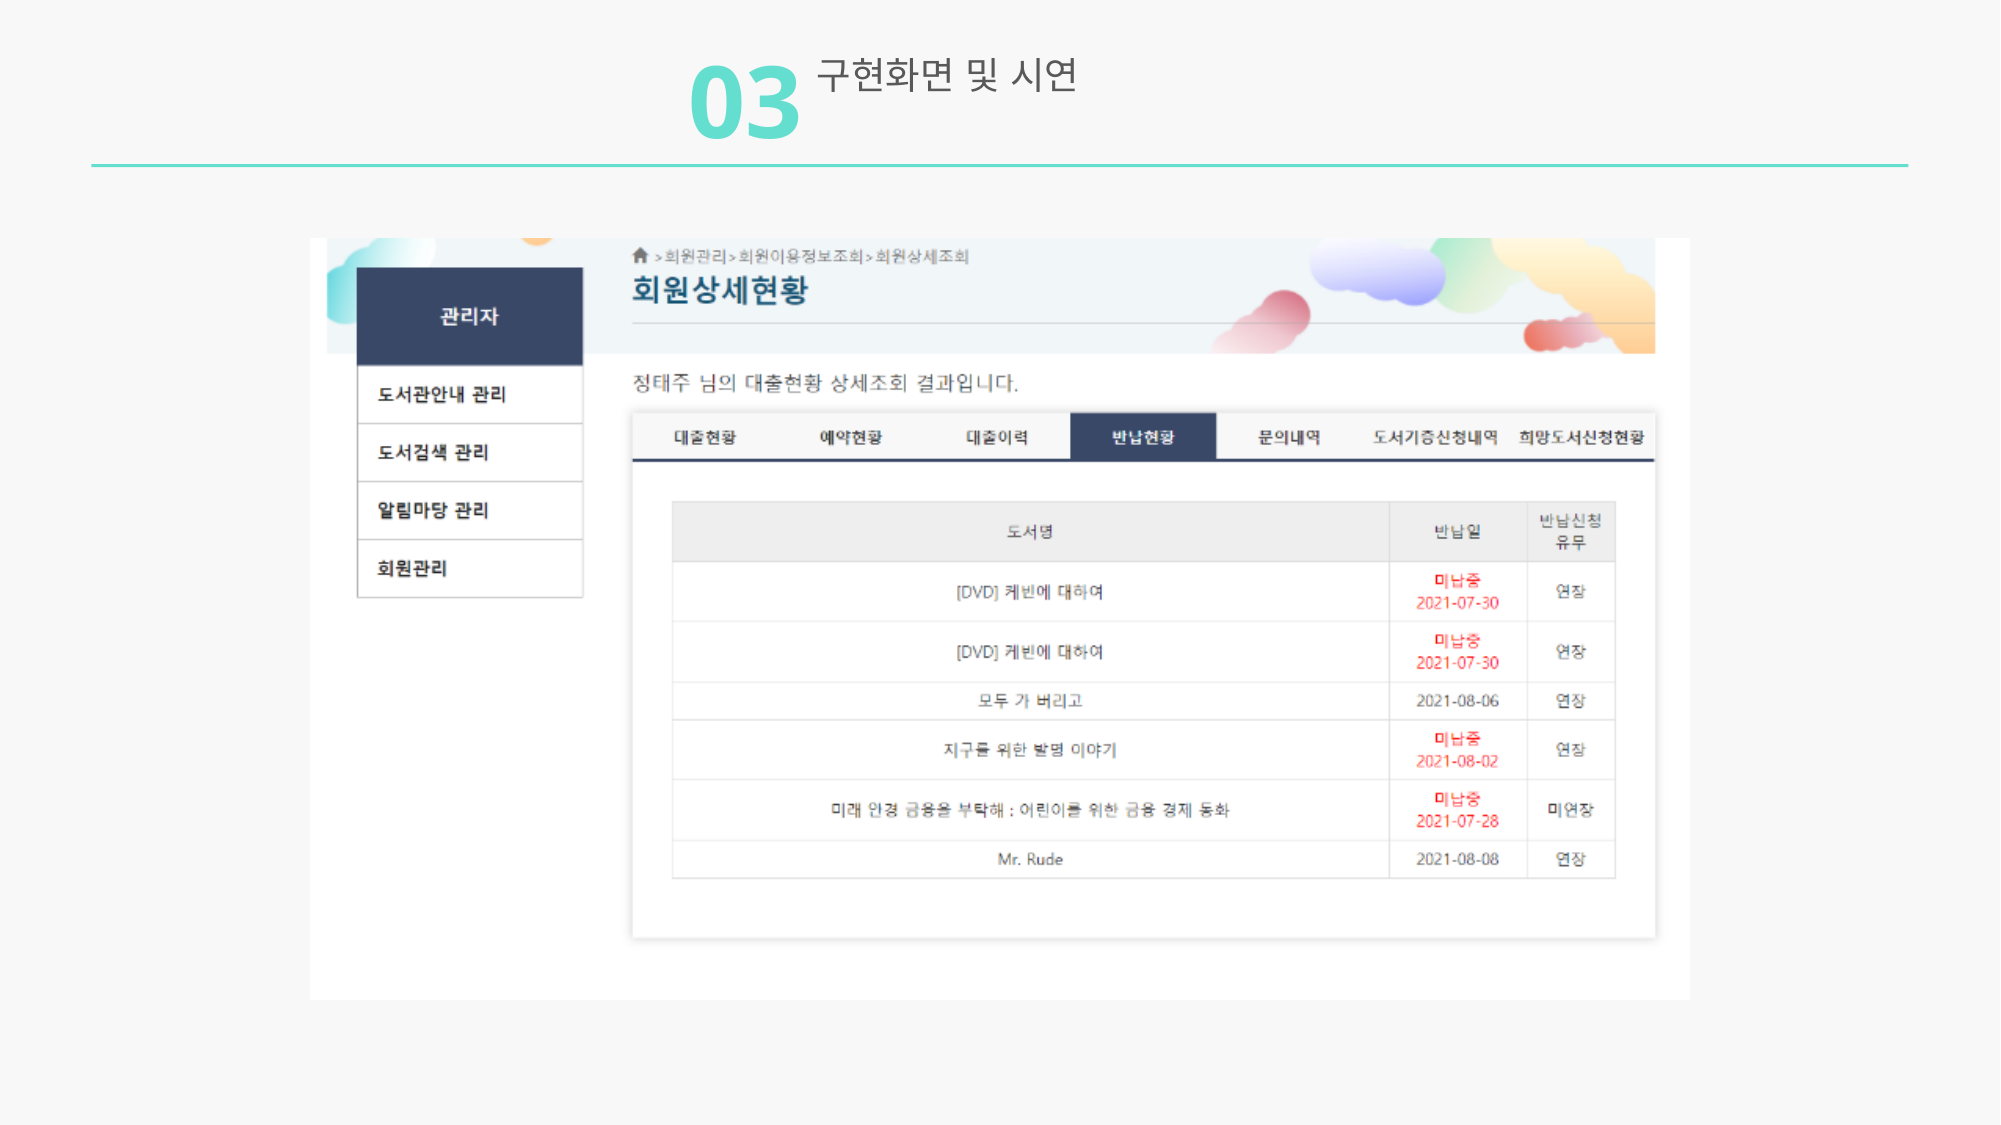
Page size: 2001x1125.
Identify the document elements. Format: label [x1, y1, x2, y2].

picture [310, 238, 1690, 1001]
text_box [90, 163, 673, 168]
text_box [1327, 163, 1909, 168]
text_box [673, 30, 1327, 168]
